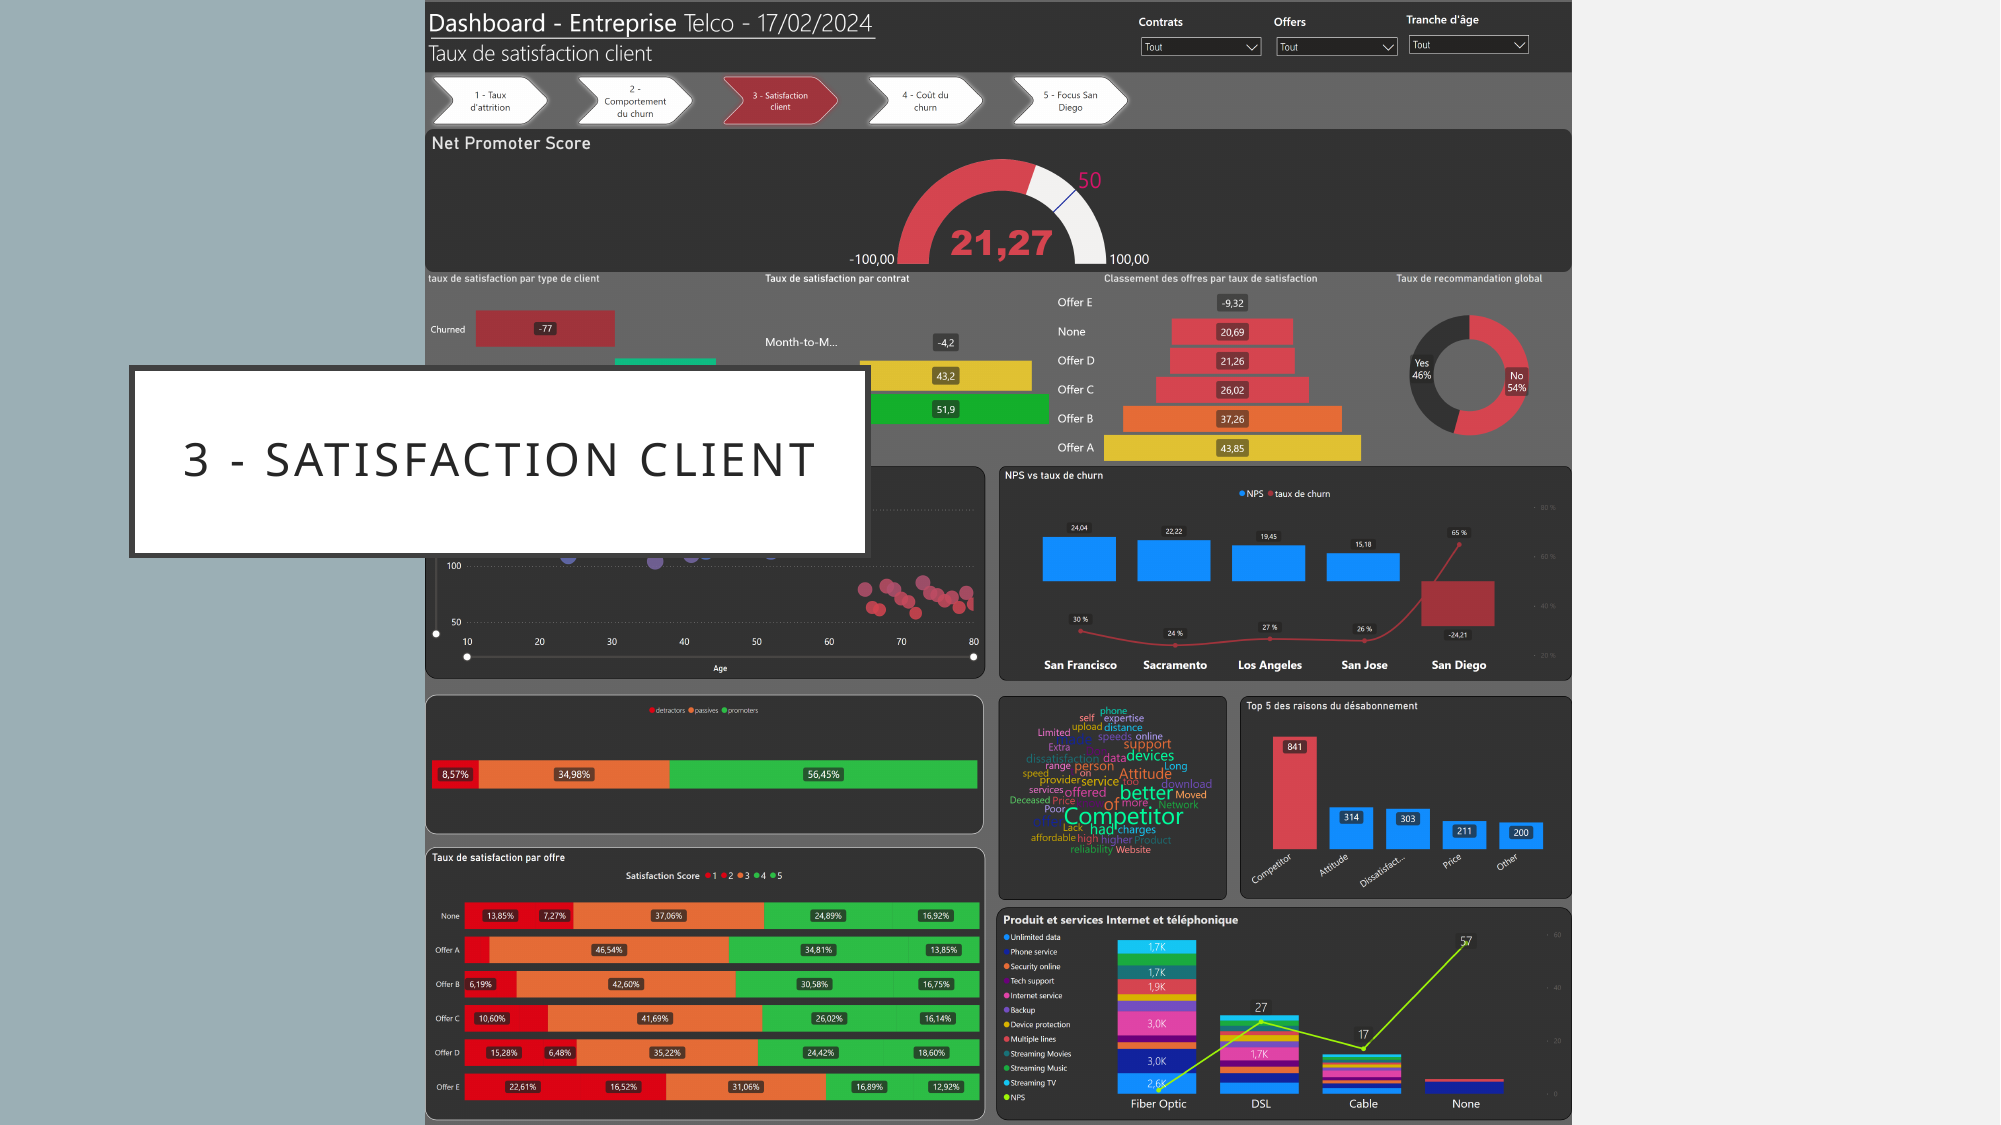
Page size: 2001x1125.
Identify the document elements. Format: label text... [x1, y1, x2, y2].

title 3 - Satisfaction client [129, 365, 424, 558]
picture [424, 0, 1572, 1125]
